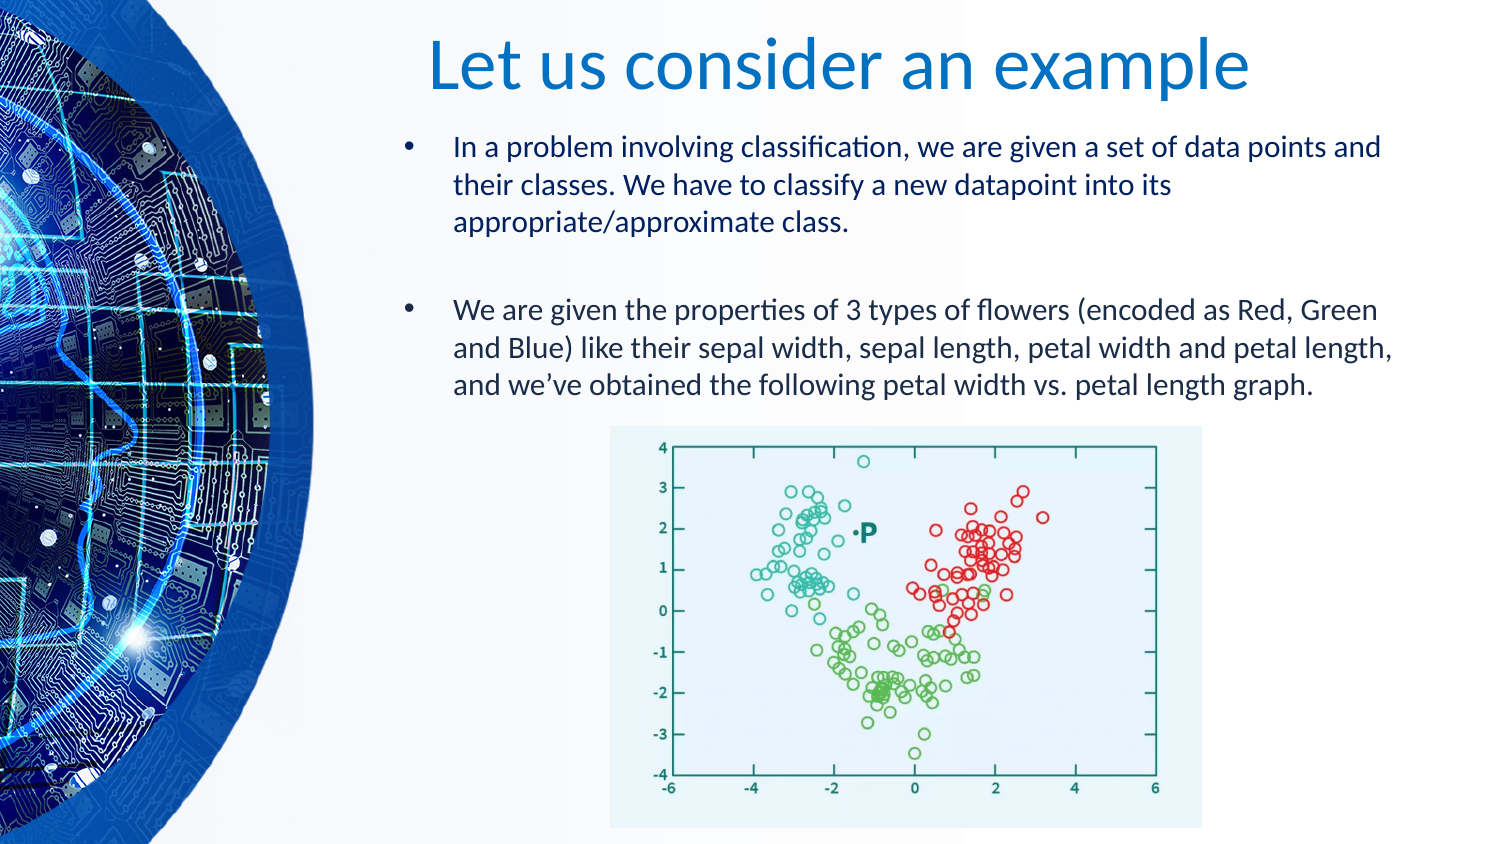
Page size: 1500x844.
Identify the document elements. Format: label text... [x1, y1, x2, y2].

picture [0, 0, 1500, 844]
text_box [991, 392, 1466, 795]
list In a problem involving classification, we are given a set of data points and their classes. We have to classify a new datapoint into its appropriate/approximate class. We are given the properties of 3 types of flowers (encoded as Red, Green and Blue) like their sepal width, sepal length, petal width and petal length, and we’ve obtained the following petal width vs. petal length graph. [388, 119, 1424, 434]
title Let us consider an example [413, 0, 1445, 119]
